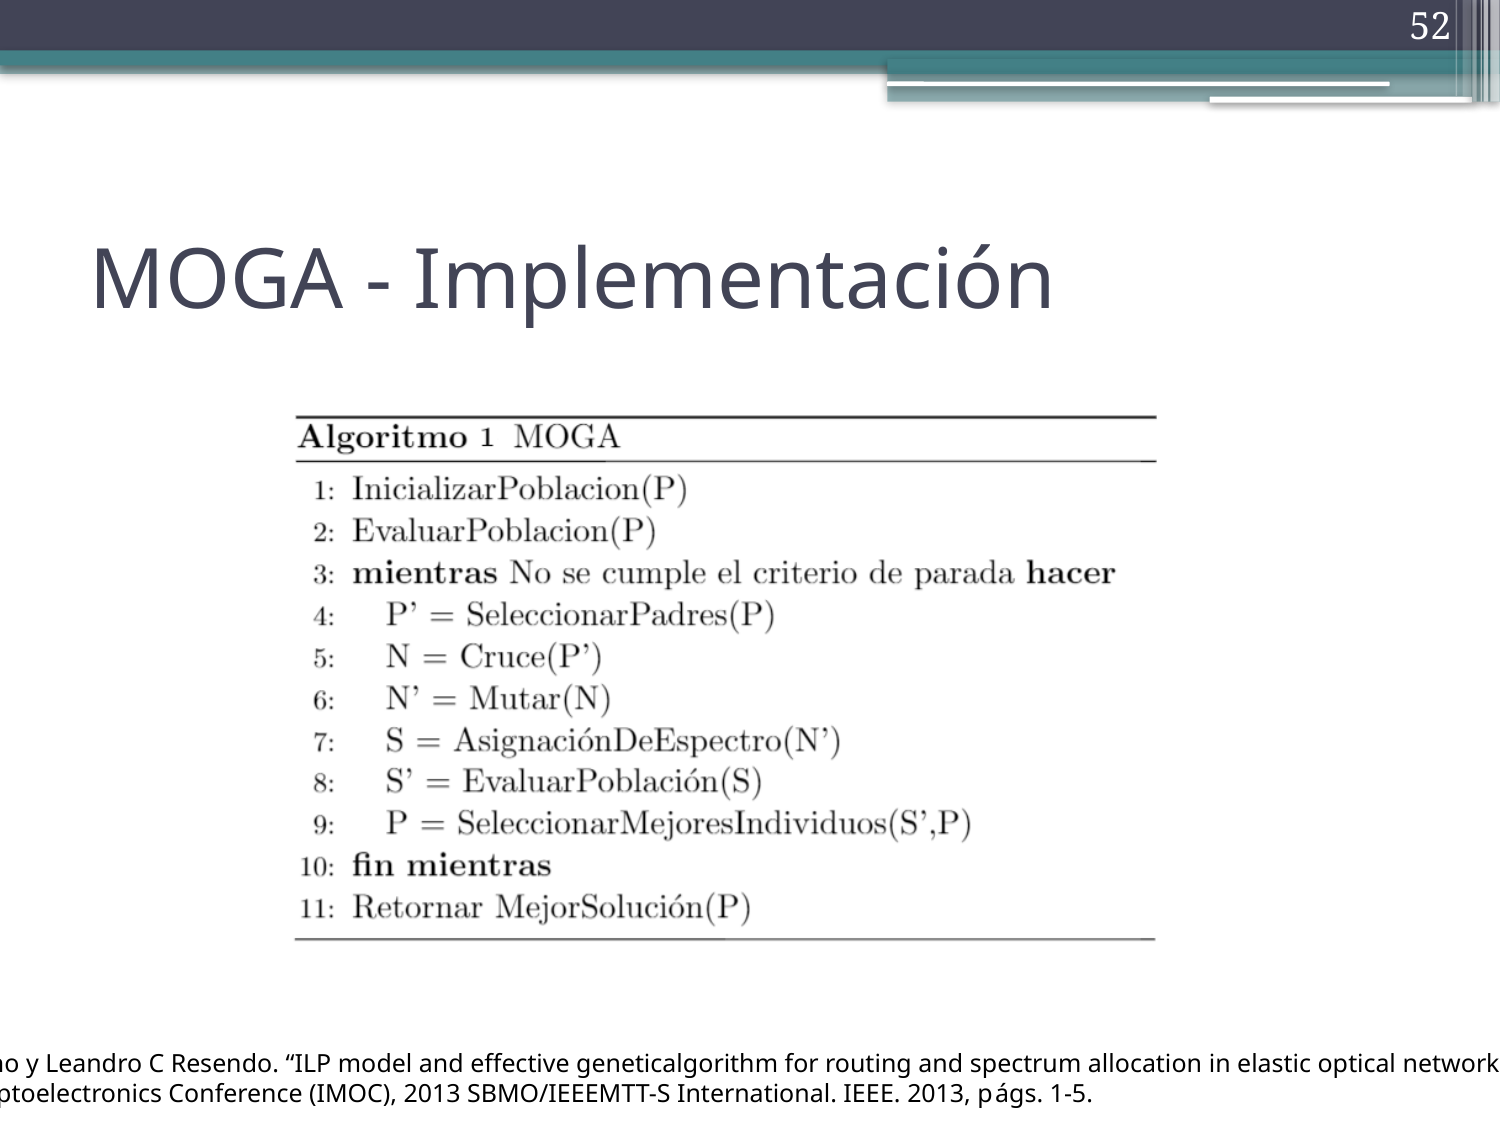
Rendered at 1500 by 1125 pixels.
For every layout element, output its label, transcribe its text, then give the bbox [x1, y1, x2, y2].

text_box [2] Joao HL Capucho y Leandro C Resendo. “ILP model and effective geneticalgorithm for routing and spectrum allocation in elastic optical networks”. En:Microwave & Optoelectronics Conference (IMOC), 2013 SBMO/IEEEMTT-S International. IEEE. 2013, págs. 1-5. [0, 1040, 1500, 1116]
slide_number 52 [1341, 0, 1466, 61]
text_box [74, 368, 1425, 1040]
title MOGA - Implementación [75, 187, 1425, 363]
picture [288, 402, 1163, 953]
